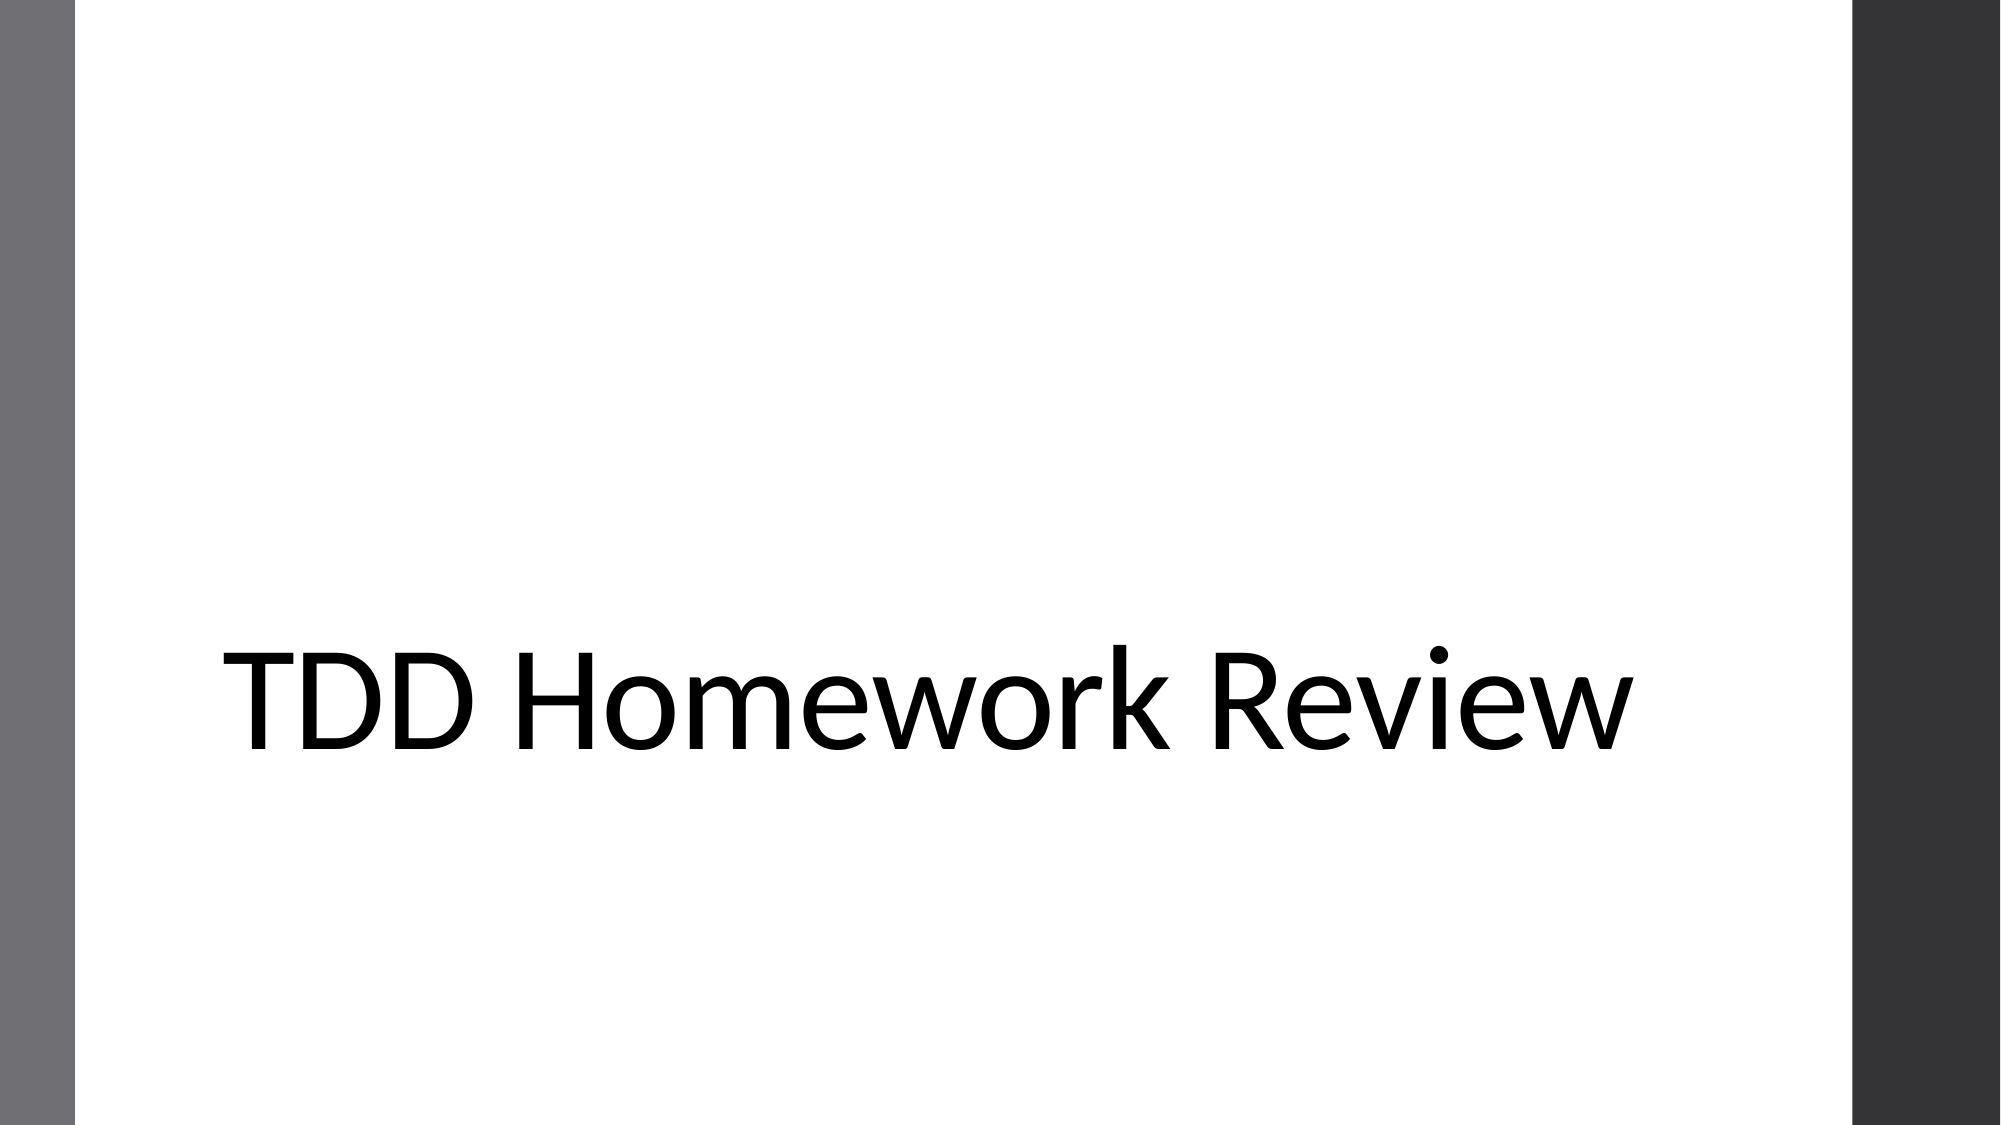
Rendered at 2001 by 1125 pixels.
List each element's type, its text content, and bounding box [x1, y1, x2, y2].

title TDD Homework Review [206, 124, 1752, 788]
